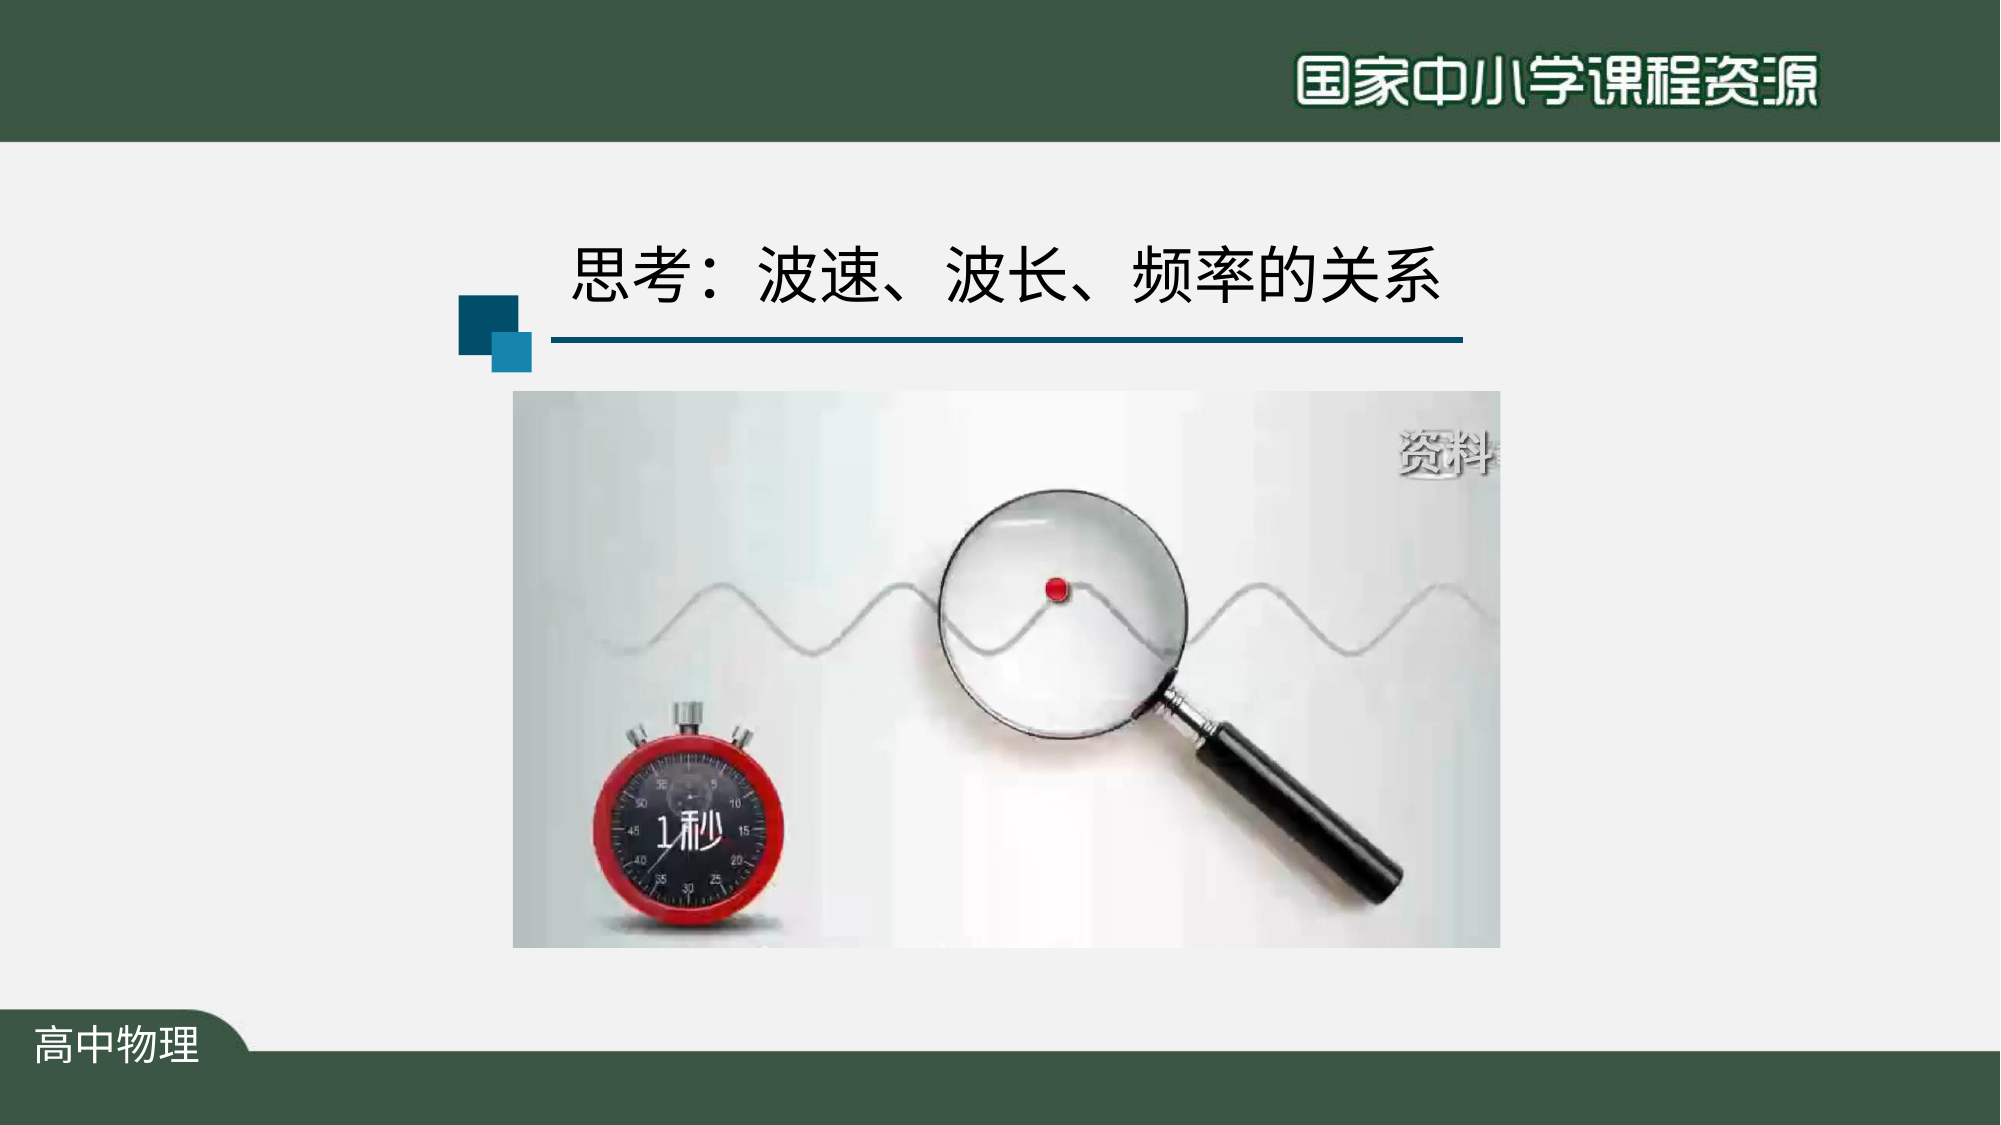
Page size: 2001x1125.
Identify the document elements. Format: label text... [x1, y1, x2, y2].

text_box [458, 295, 519, 356]
text_box [491, 332, 532, 373]
footer 高中物理 [31, 1013, 202, 1125]
picture [0, 0, 2000, 1125]
text_box [512, 391, 1501, 948]
title 思考：波速、波长、频率的关系 [567, 234, 1447, 391]
